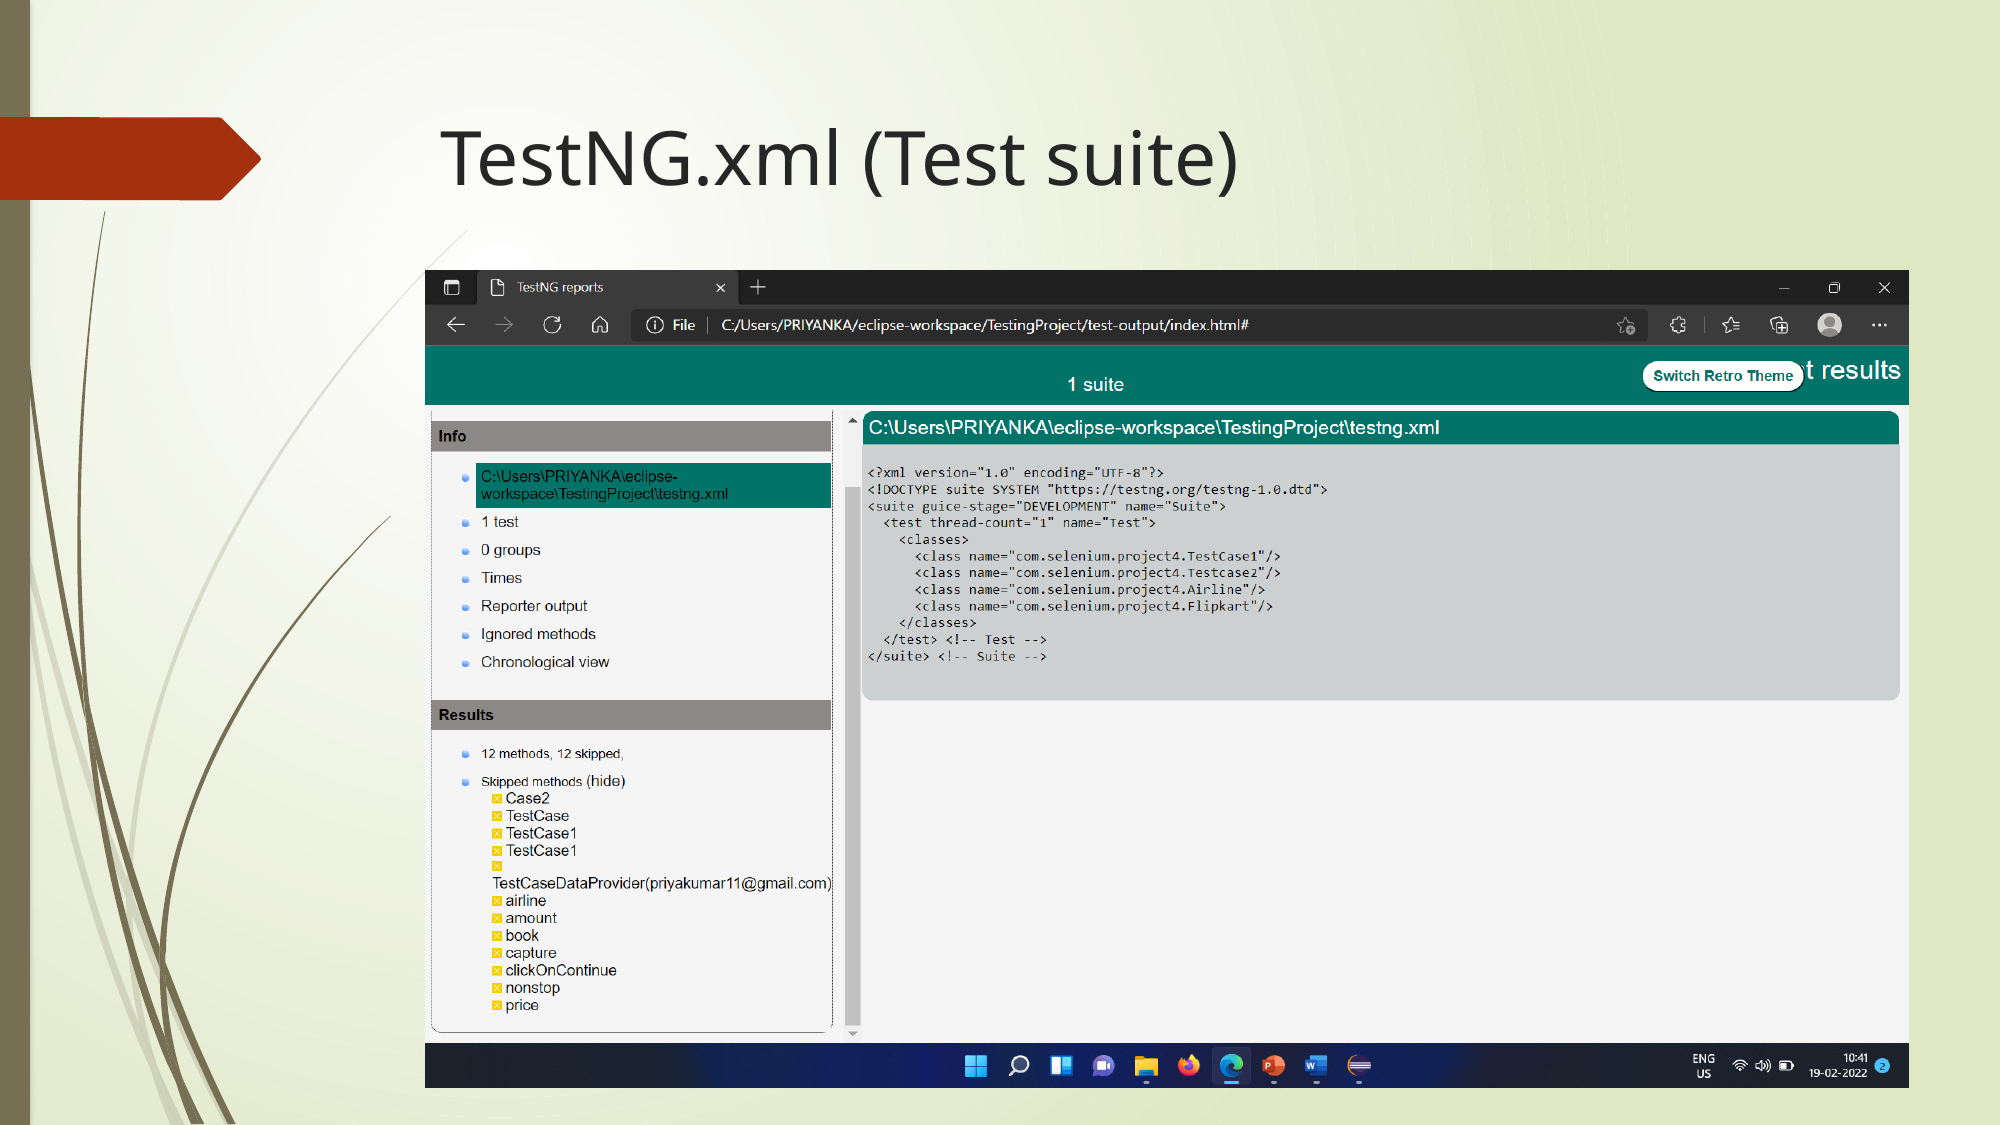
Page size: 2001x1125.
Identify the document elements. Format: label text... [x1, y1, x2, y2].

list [425, 270, 1909, 1089]
title TestNG.xml (Test suite) [425, 102, 1888, 270]
